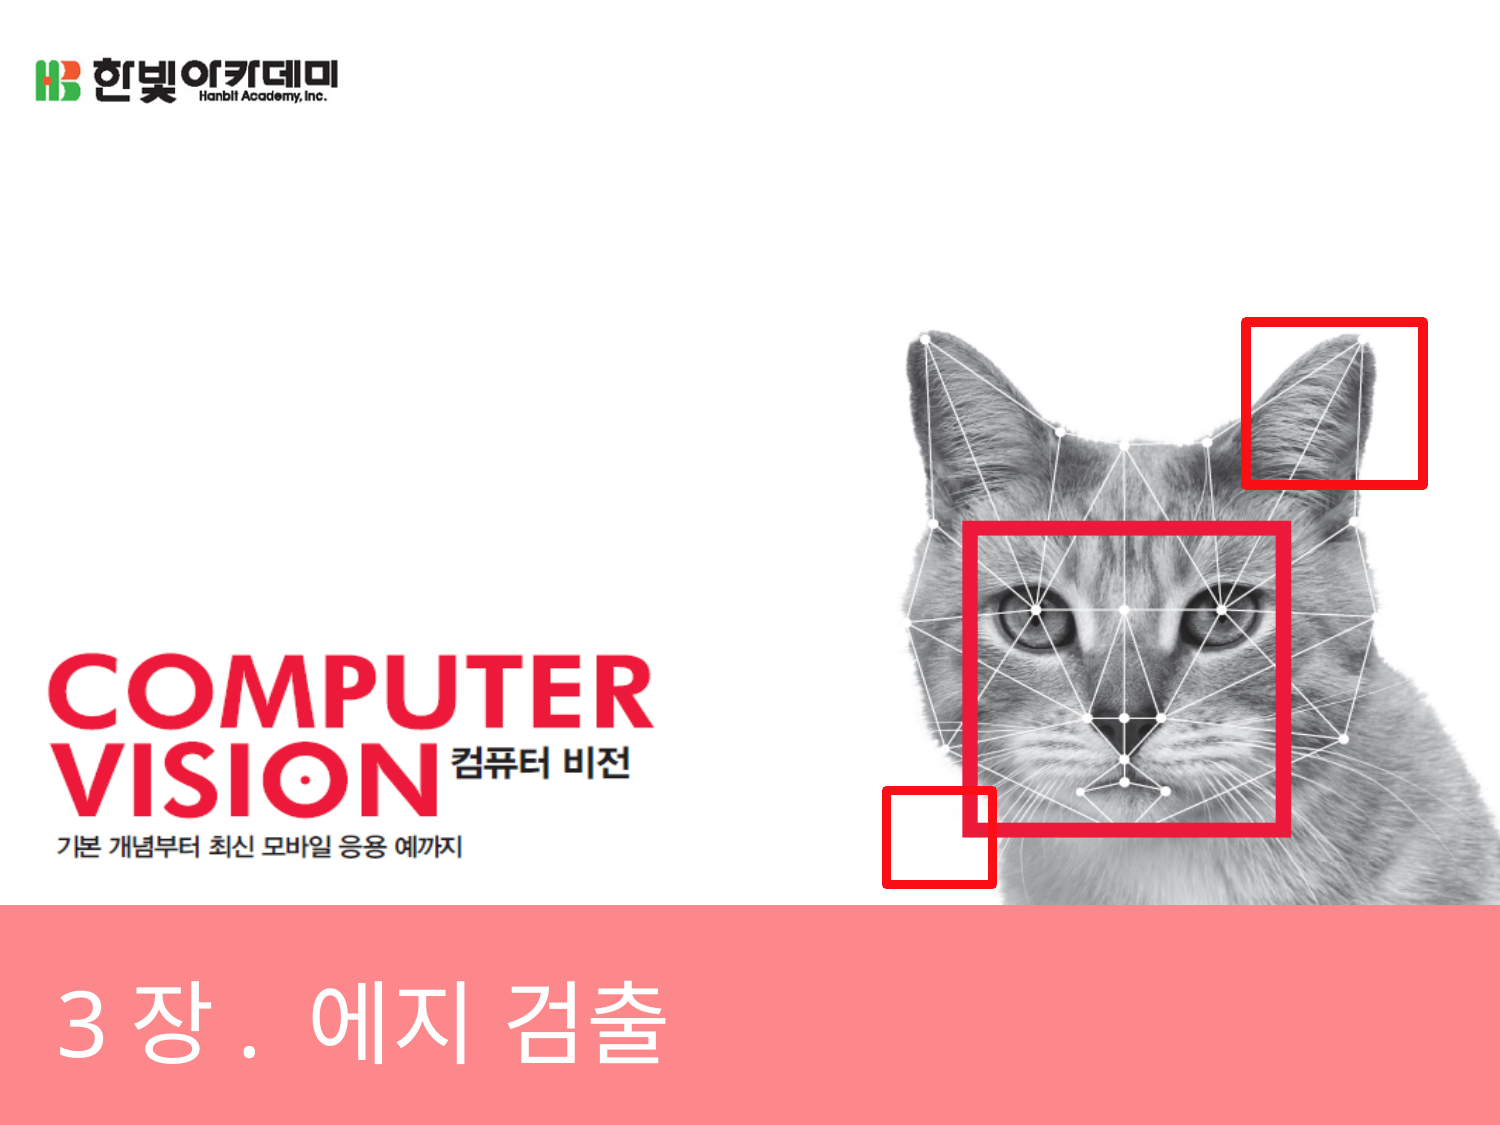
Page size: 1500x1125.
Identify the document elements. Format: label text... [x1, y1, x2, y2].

picture [881, 322, 1500, 905]
picture [29, 54, 342, 107]
title 3장. 에지 검출 [41, 936, 1392, 1107]
picture [34, 646, 680, 878]
picture [1251, 327, 1418, 480]
